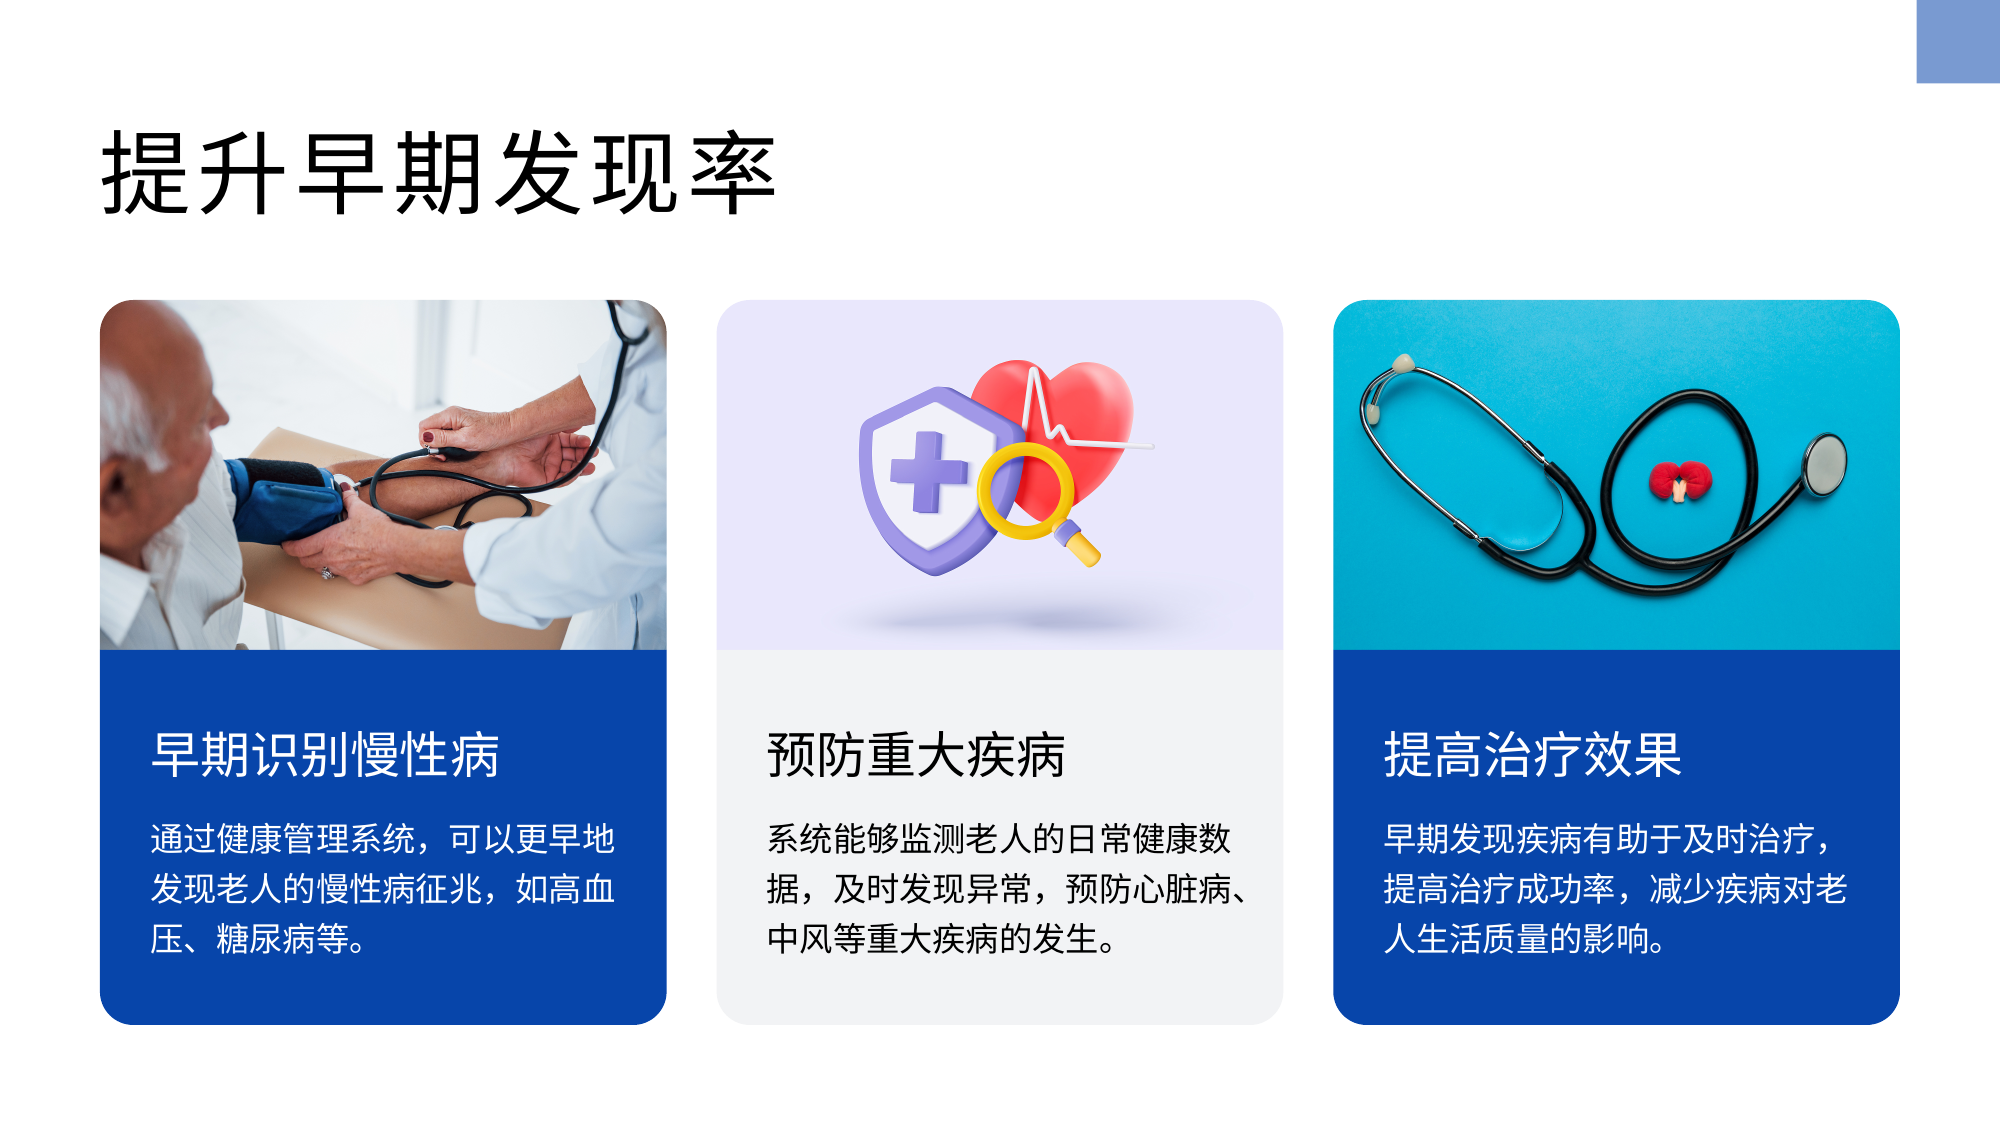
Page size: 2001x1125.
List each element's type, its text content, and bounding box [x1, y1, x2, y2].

text_box [1916, 0, 2000, 84]
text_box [99, 299, 1901, 1026]
title 提升早期发现率 [99, 99, 1923, 225]
